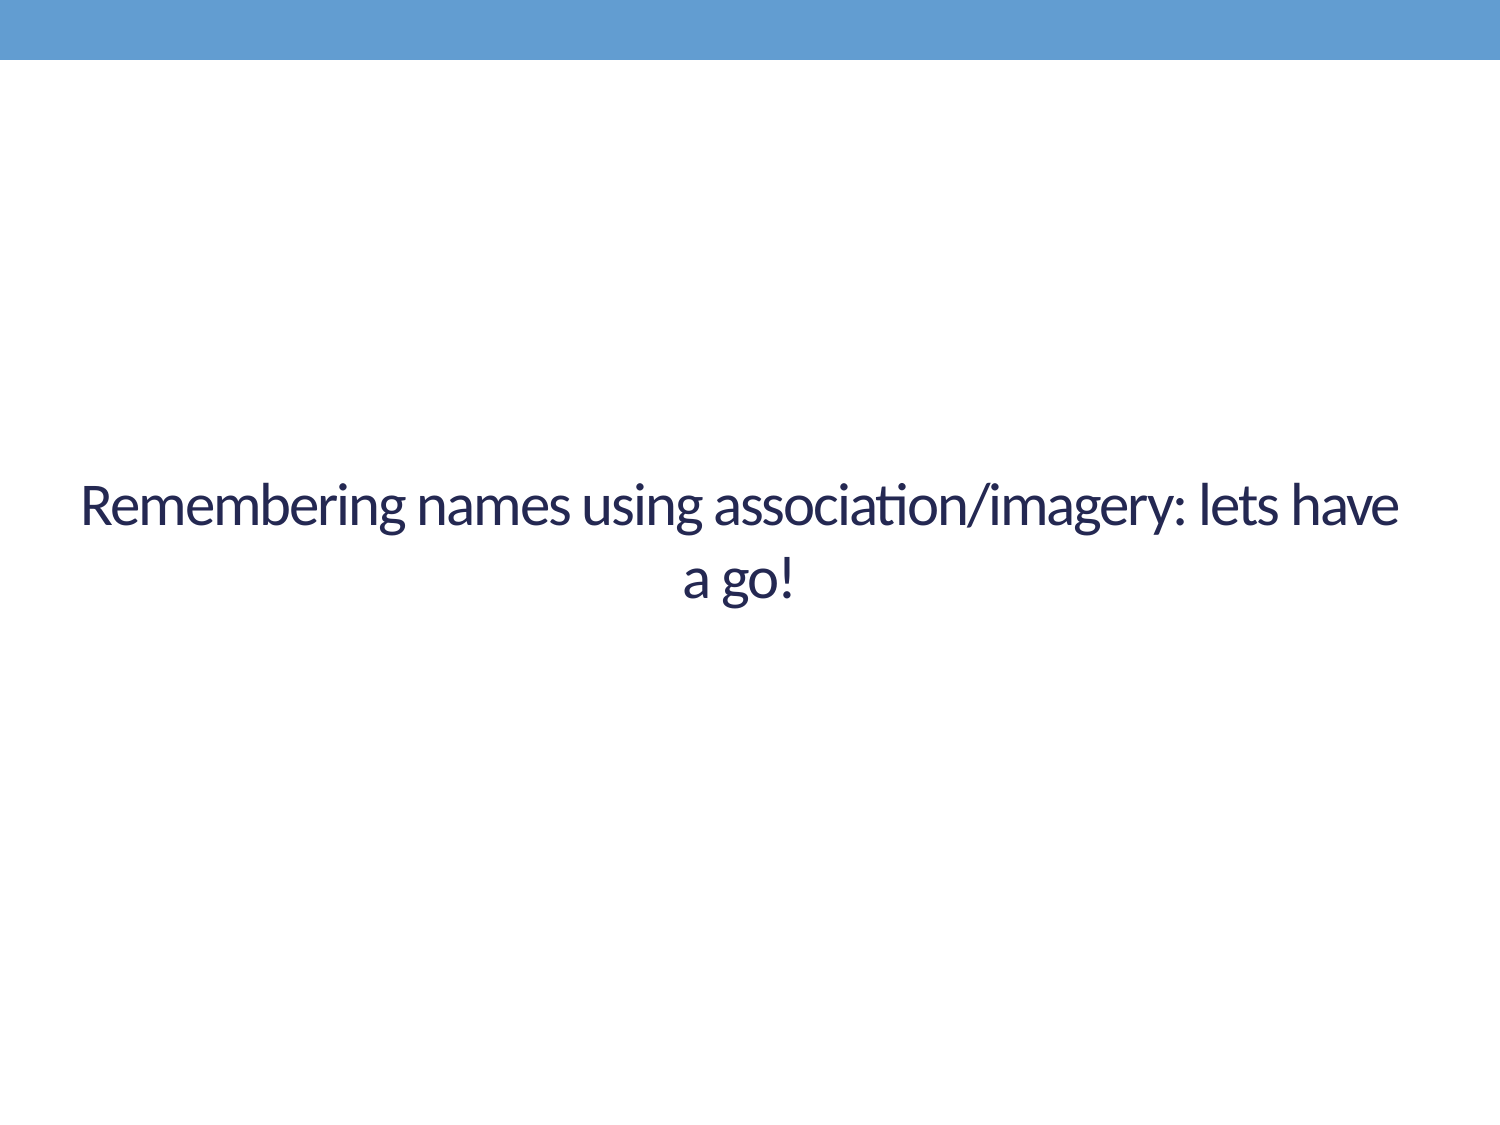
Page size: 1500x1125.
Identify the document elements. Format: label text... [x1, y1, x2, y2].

title Remembering names using association/imagery: lets have a go! [64, 456, 1415, 619]
